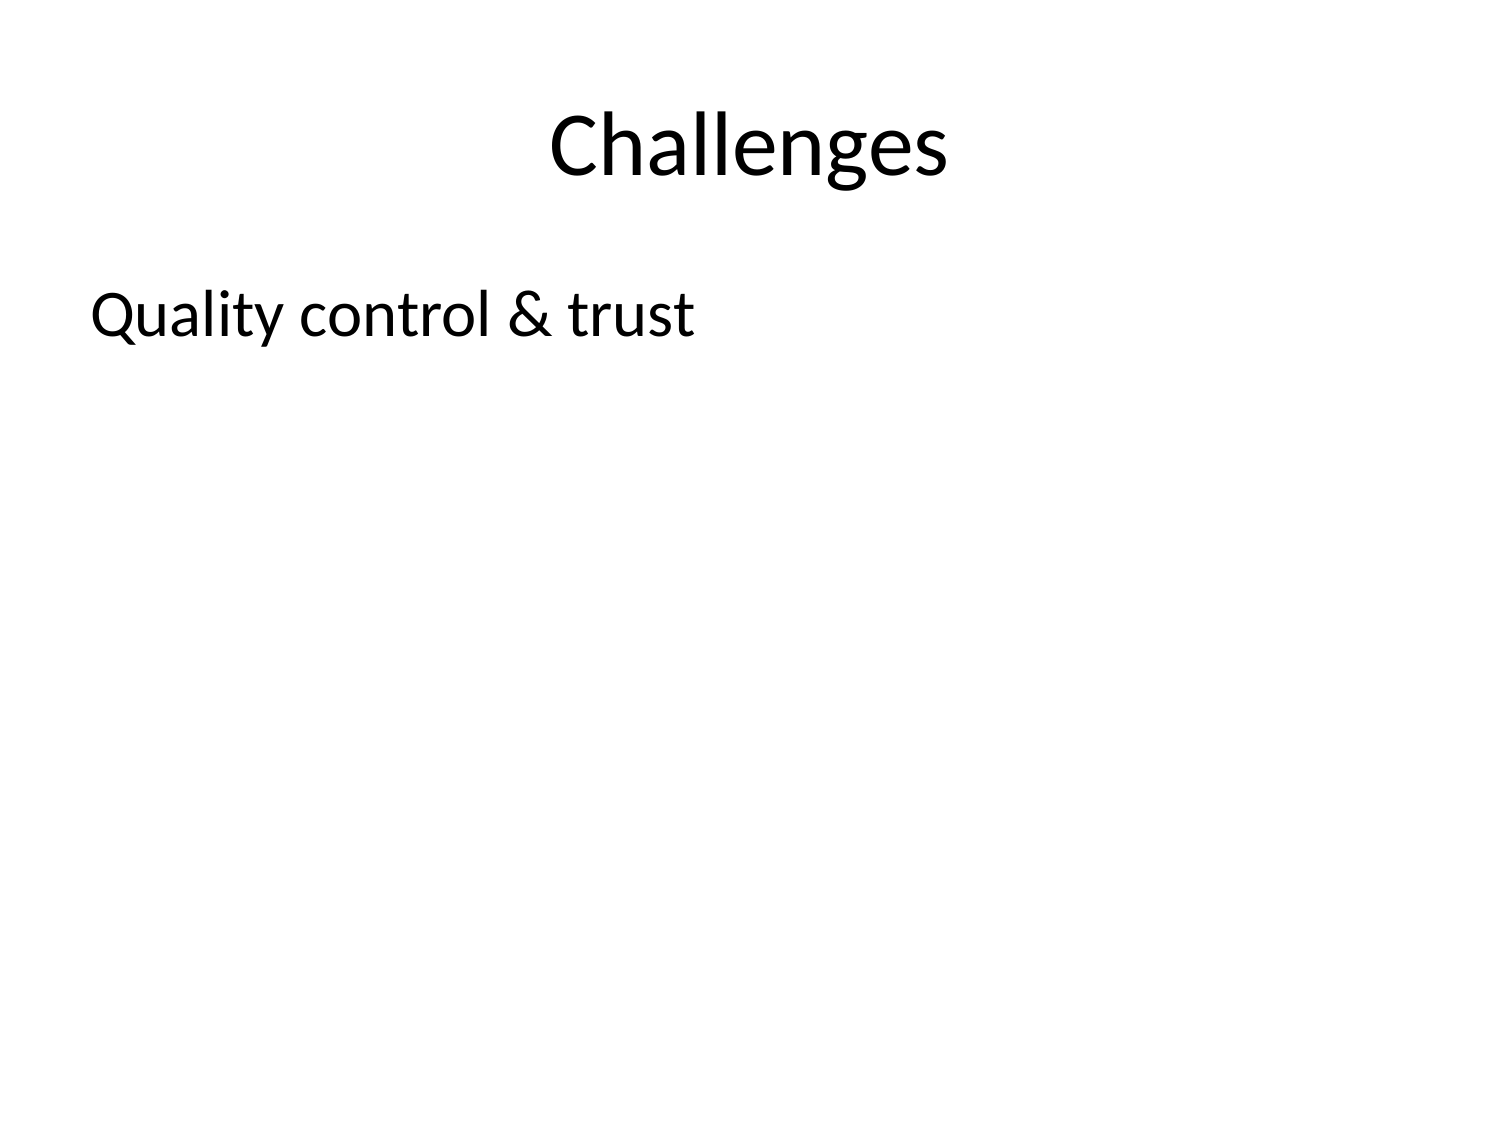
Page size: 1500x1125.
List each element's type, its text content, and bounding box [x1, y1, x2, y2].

list Quality control & trust [75, 262, 1425, 1005]
title Challenges [75, 45, 1425, 233]
